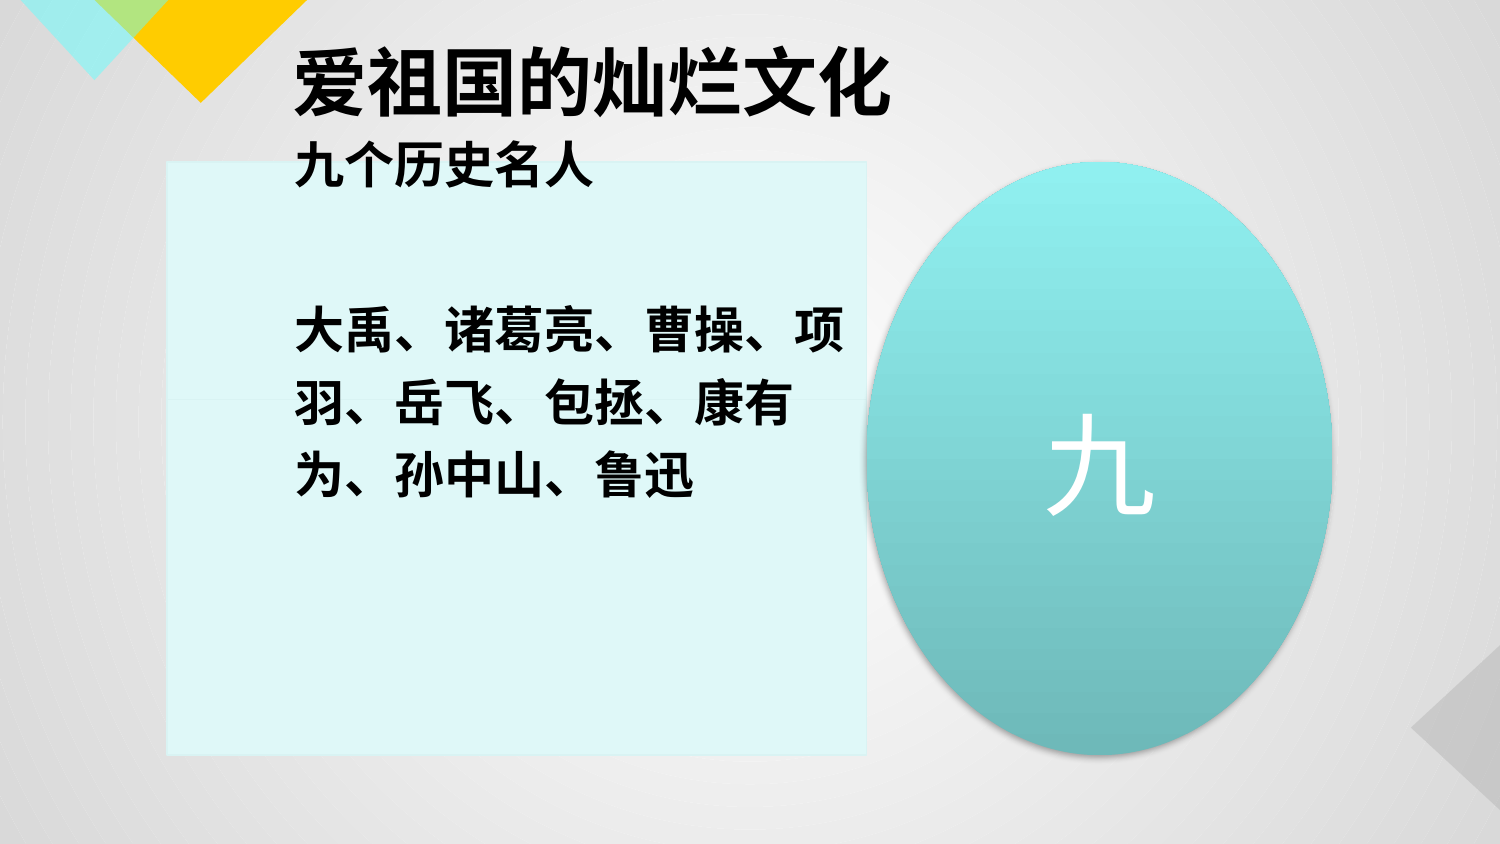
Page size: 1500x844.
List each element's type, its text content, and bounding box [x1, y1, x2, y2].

title 爱祖国的灿烂文化 [277, 40, 1356, 120]
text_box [166, 161, 1333, 756]
